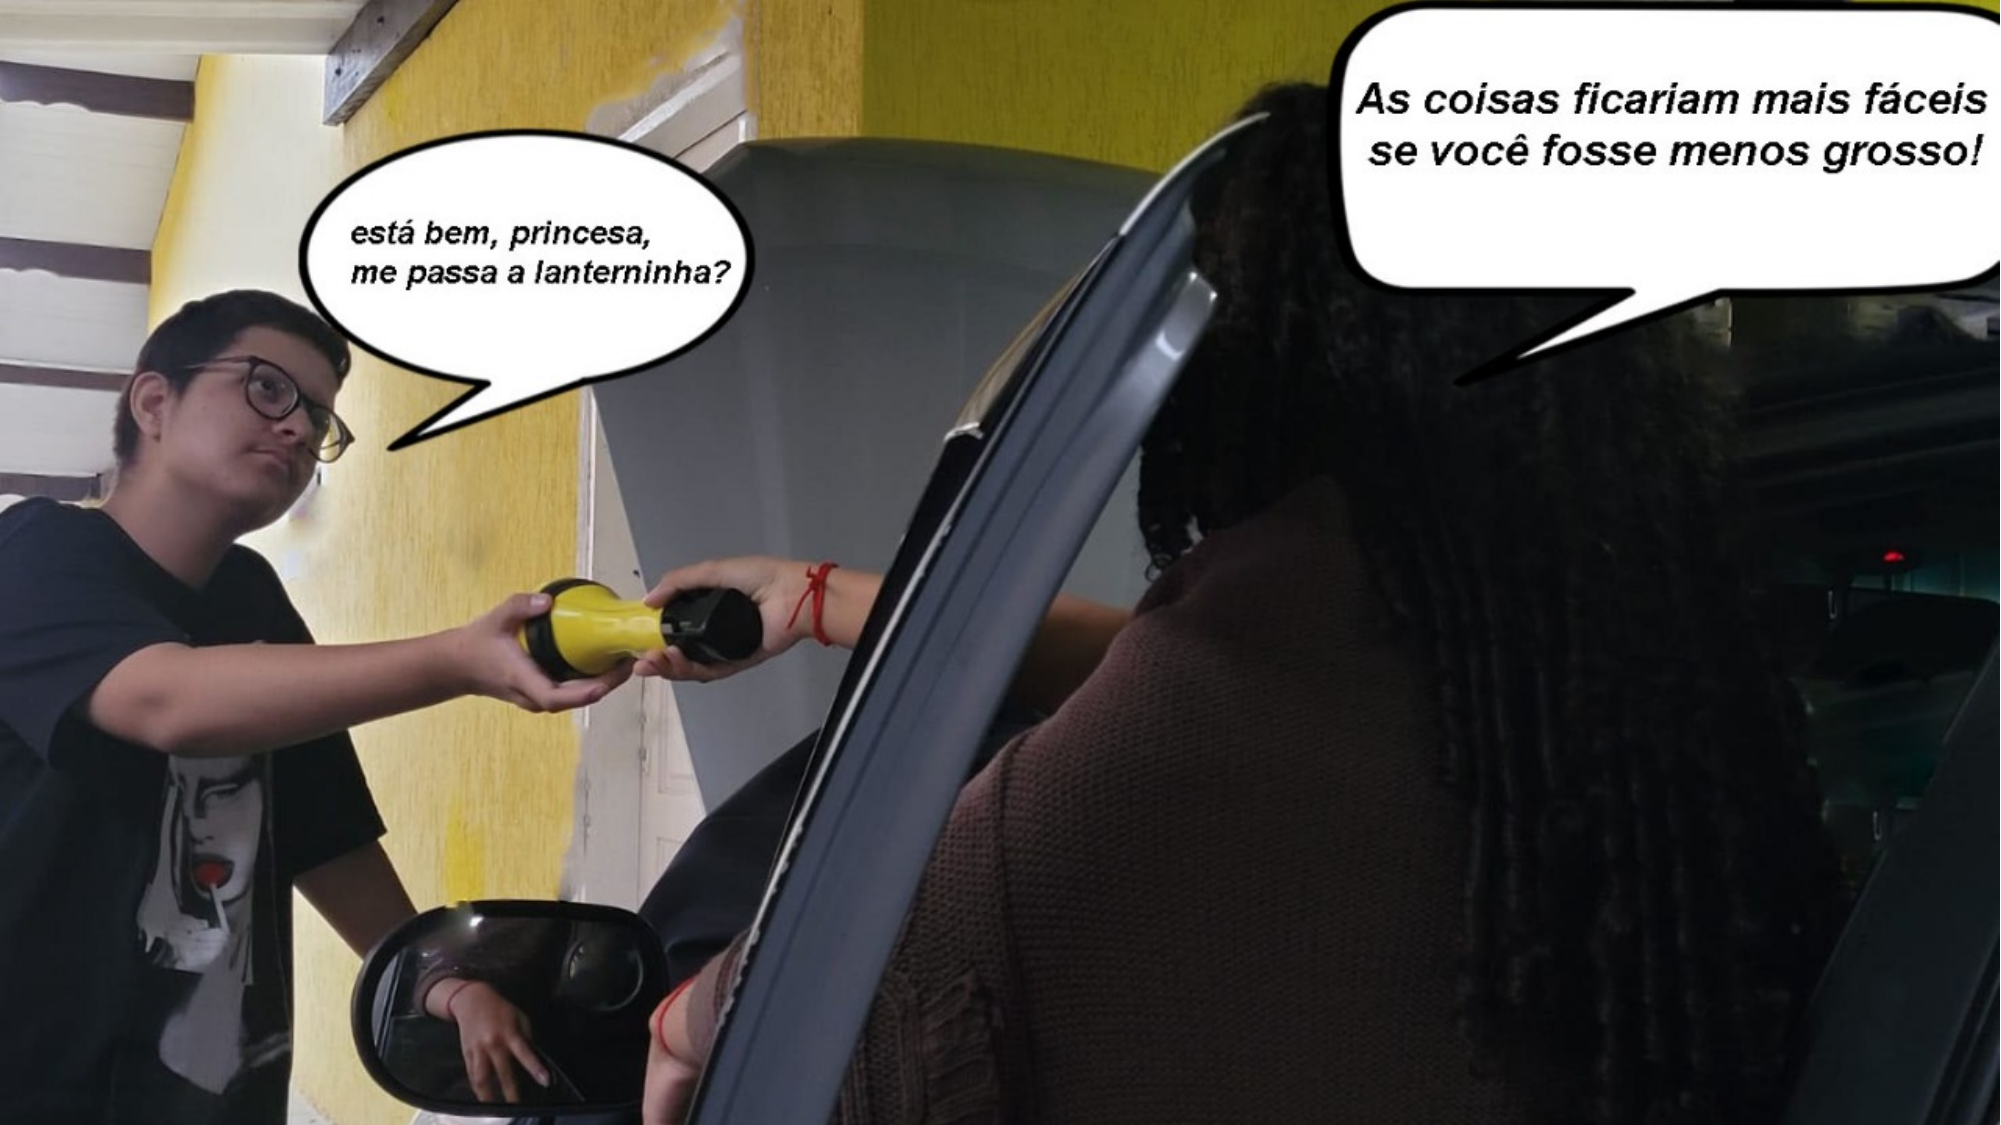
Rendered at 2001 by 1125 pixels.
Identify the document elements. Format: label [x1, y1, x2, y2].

list [0, 0, 2000, 1125]
